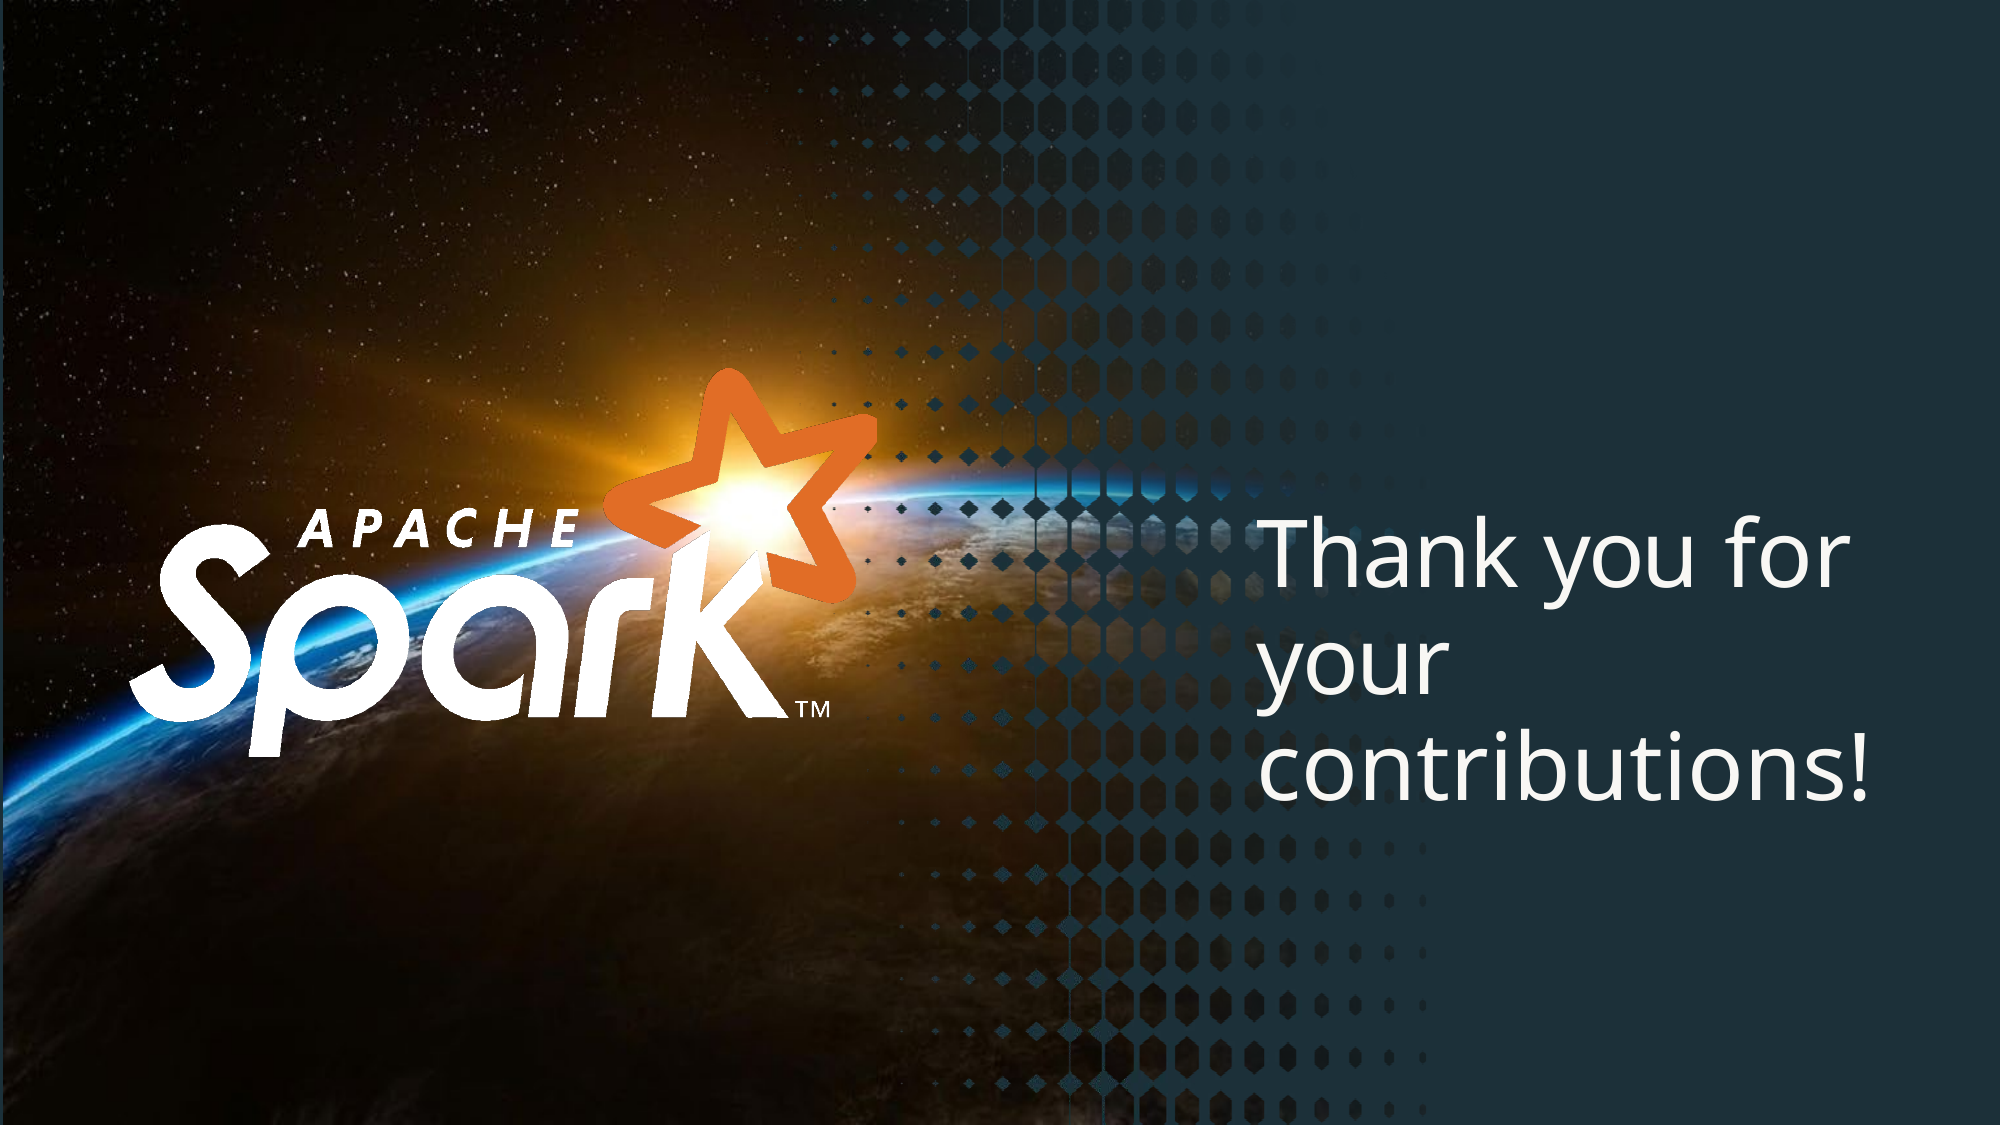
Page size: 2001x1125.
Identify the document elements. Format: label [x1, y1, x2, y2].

text_box [3, 0, 2000, 1125]
